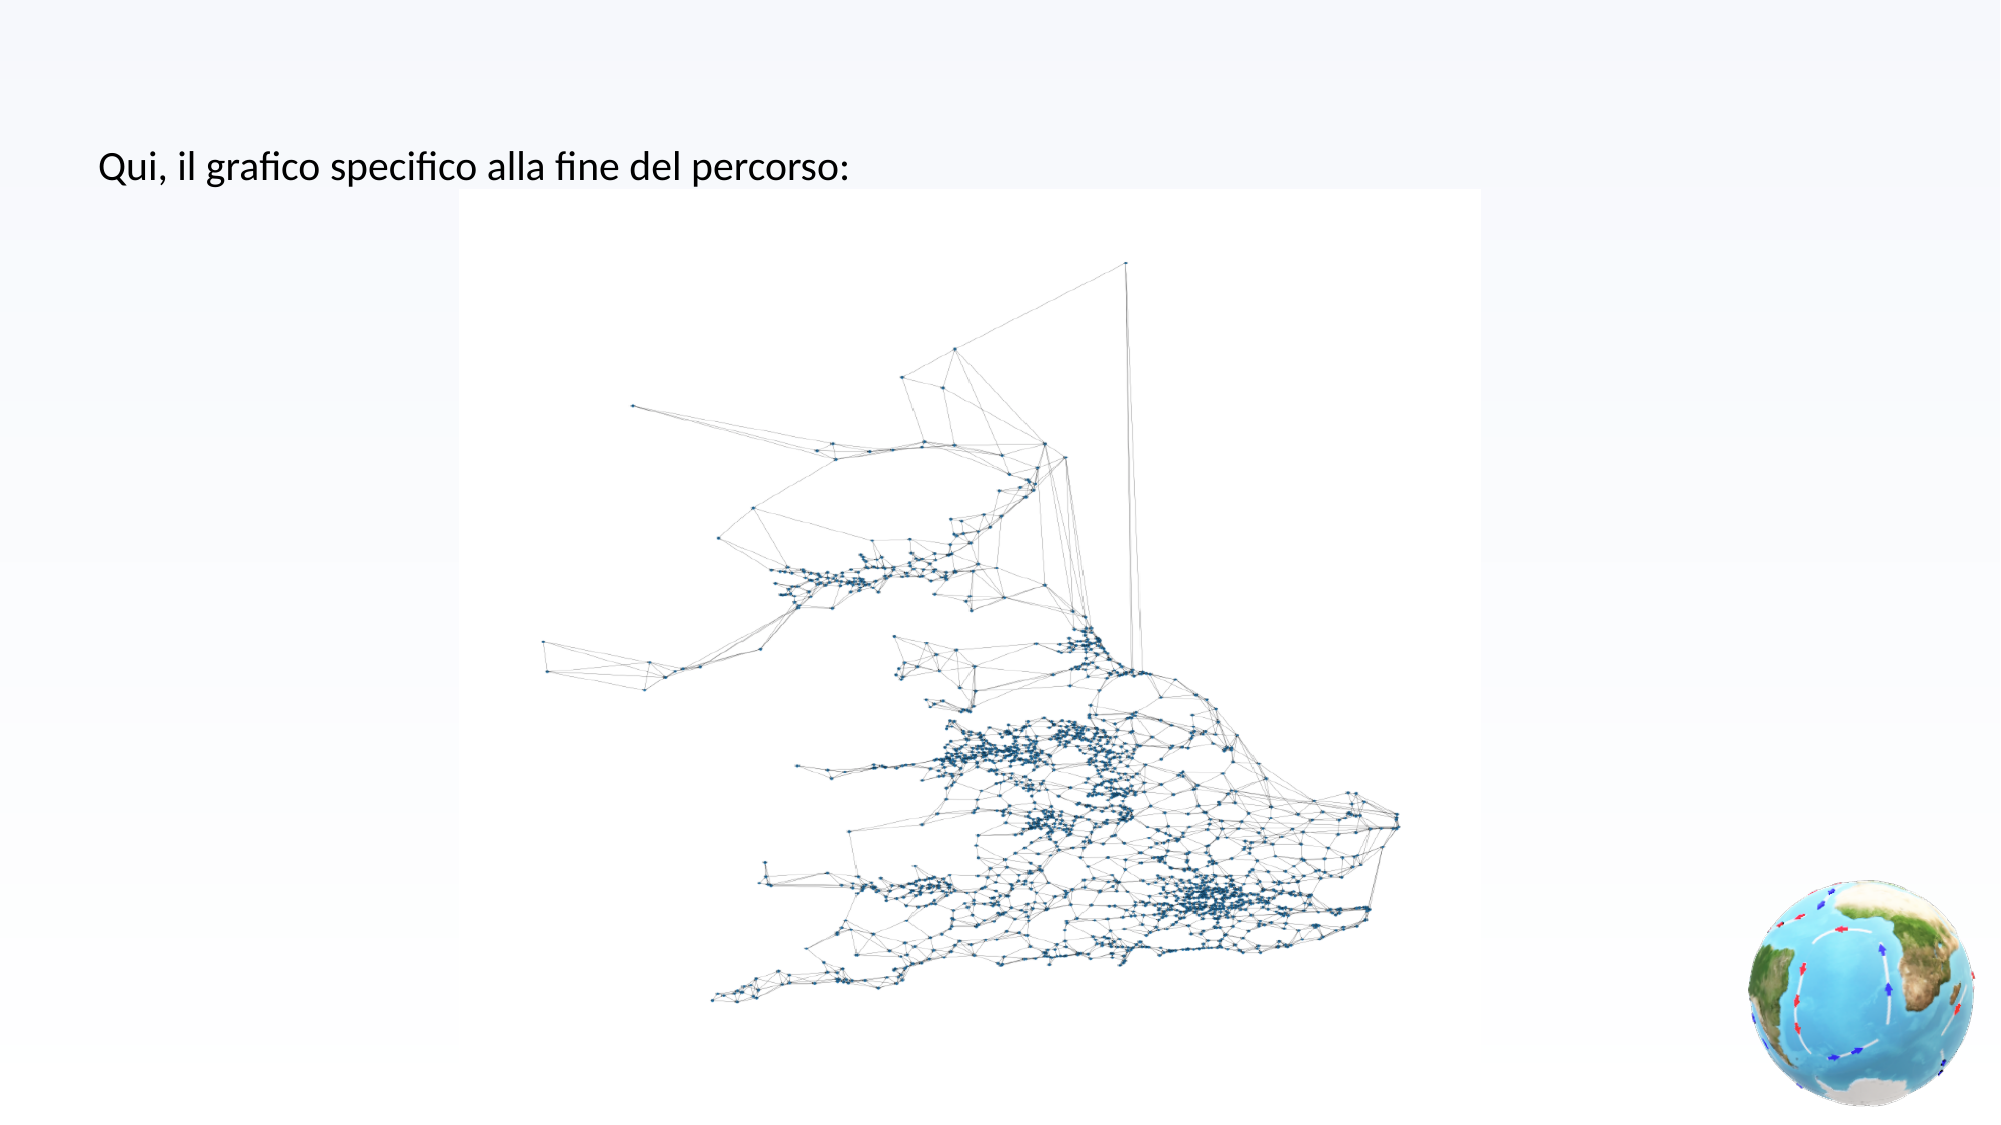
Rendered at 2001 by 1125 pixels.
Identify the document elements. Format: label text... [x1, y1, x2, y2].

picture [1701, 827, 2000, 1125]
picture [459, 189, 1481, 1078]
text_box Qui, il grafico specifico alla fine del percorso: [83, 106, 1857, 197]
